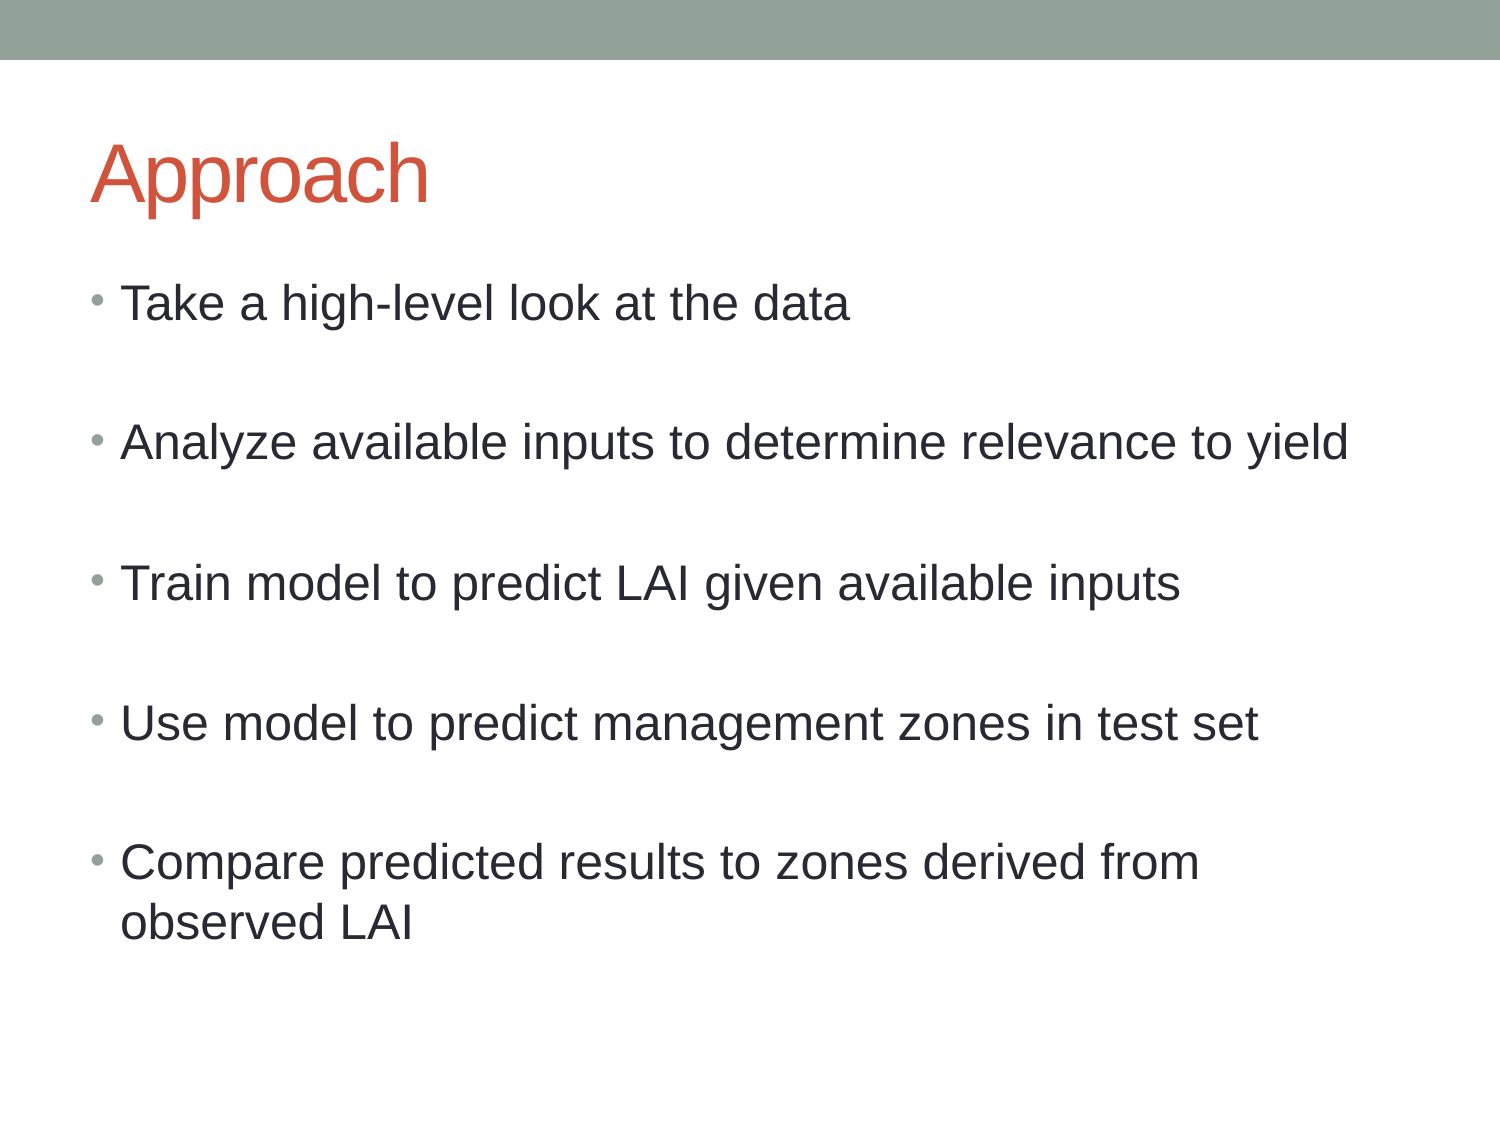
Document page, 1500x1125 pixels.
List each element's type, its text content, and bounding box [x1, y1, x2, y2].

title Approach [75, 87, 1425, 250]
list Take a high-level look at the data Analyze available inputs to determine relevance to yield Train model to predict LAI given available inputs Use model to predict management zones in test set Compare predicted results to zones derived from observed LAI [75, 262, 1425, 1063]
